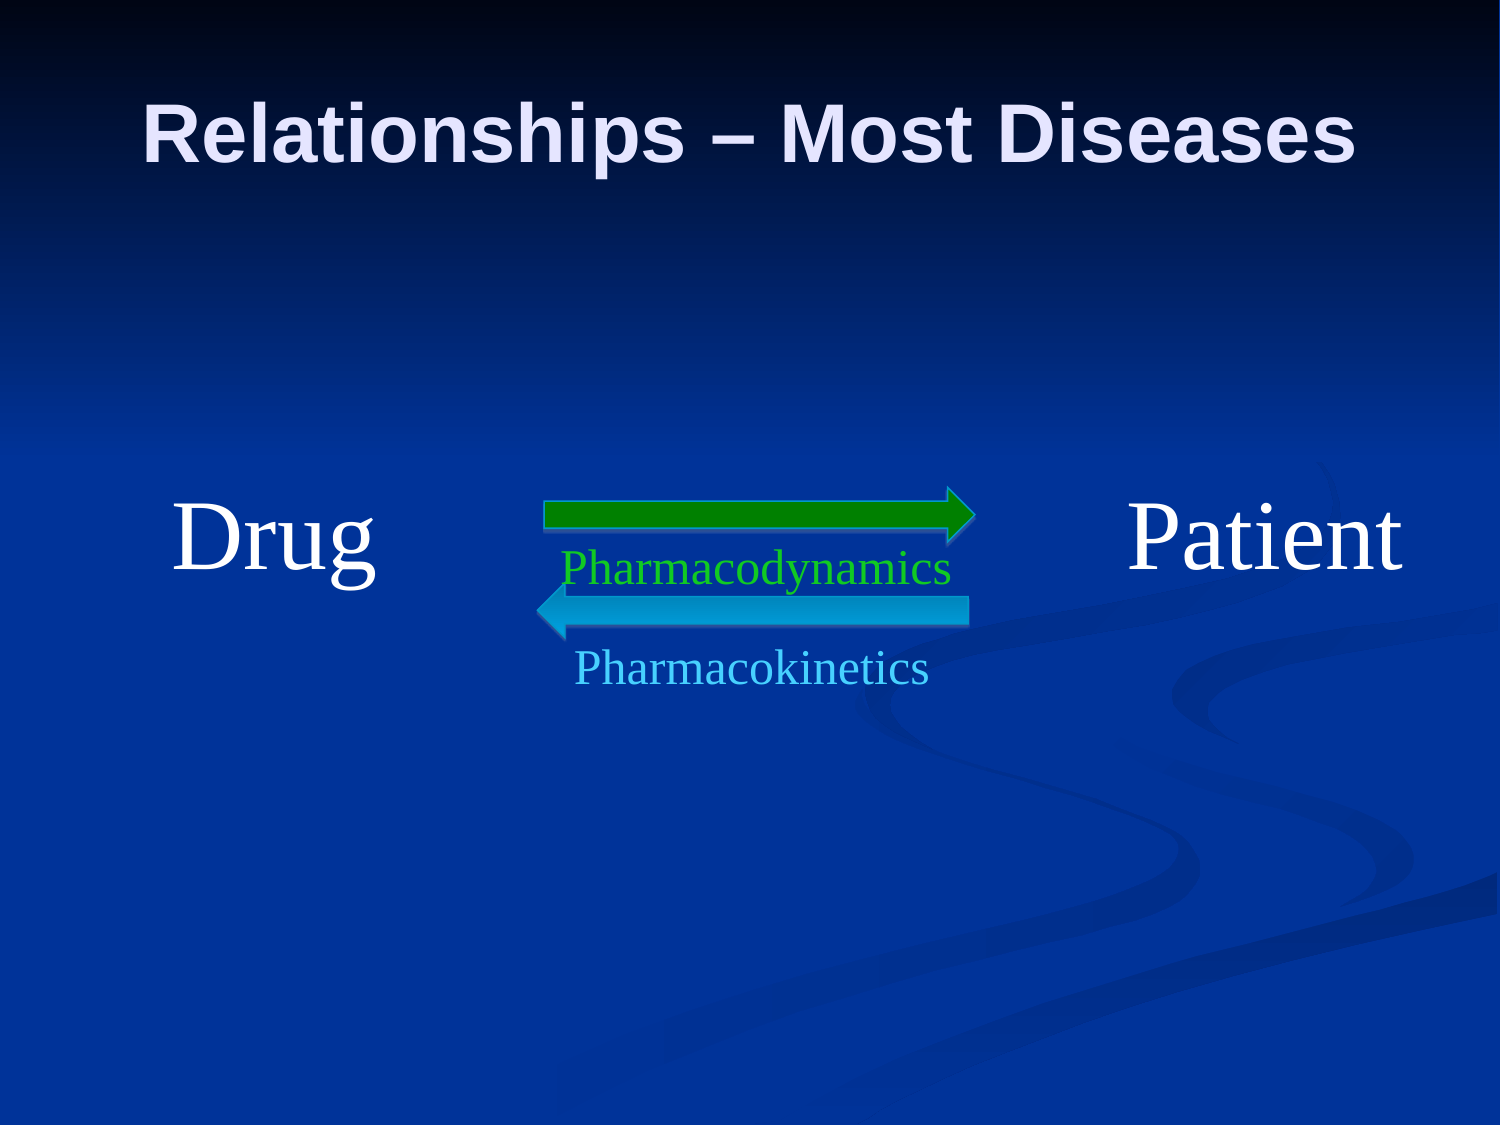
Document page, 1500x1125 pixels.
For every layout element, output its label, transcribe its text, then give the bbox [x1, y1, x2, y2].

title Relationships – Most Diseases [0, 12, 1500, 246]
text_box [149, 462, 1438, 688]
